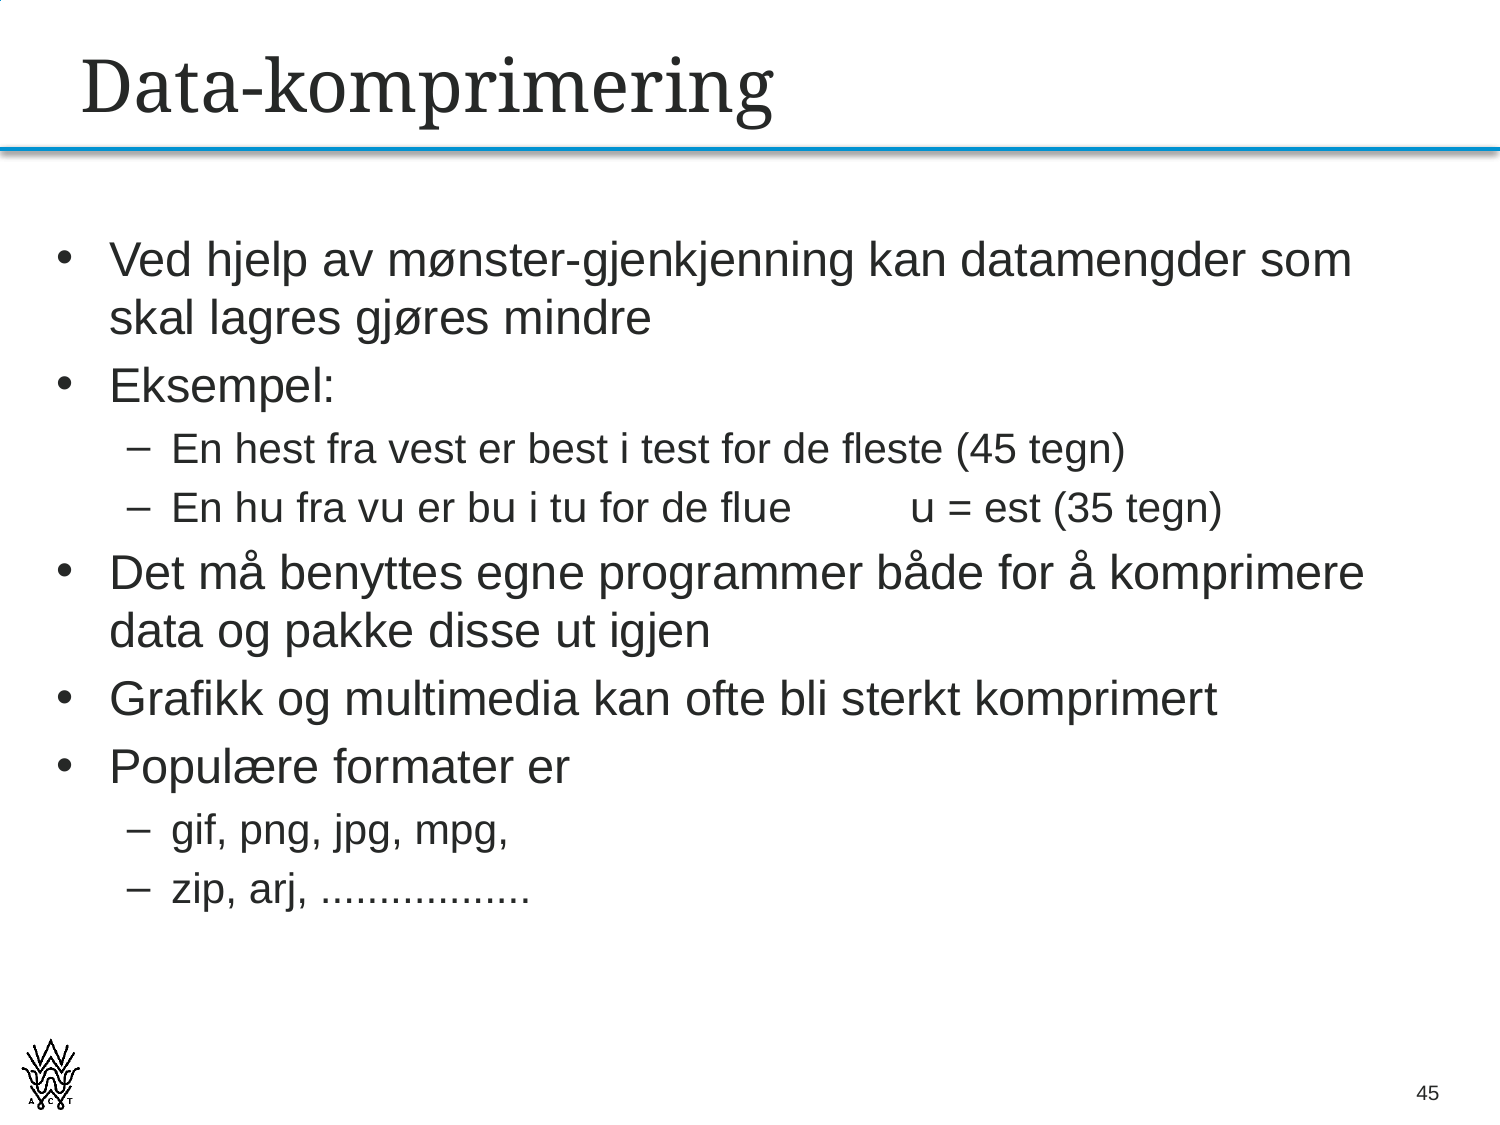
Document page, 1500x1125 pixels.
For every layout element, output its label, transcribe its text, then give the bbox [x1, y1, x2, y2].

picture [0, 1023, 101, 1125]
list Ved hjelp av mønster-gjenkjenning kan datamengder som skal lagres gjøres mindre Eksempel: En hest fra vest er best i test for de fleste (45 tegn) En hu fra vu er bu i tu for de flue u = est (35 tegn) Det må benyttes egne programmer både for å komprimere data og pakke disse ut igjen Grafikk og multimedia kan ofte bli sterkt komprimert Populære formater er gif, png, jpg, mpg, zip, arj, .................. [41, 219, 1431, 933]
title Data-komprimering [64, 30, 1416, 136]
slide_number 45 [1104, 1062, 1455, 1123]
